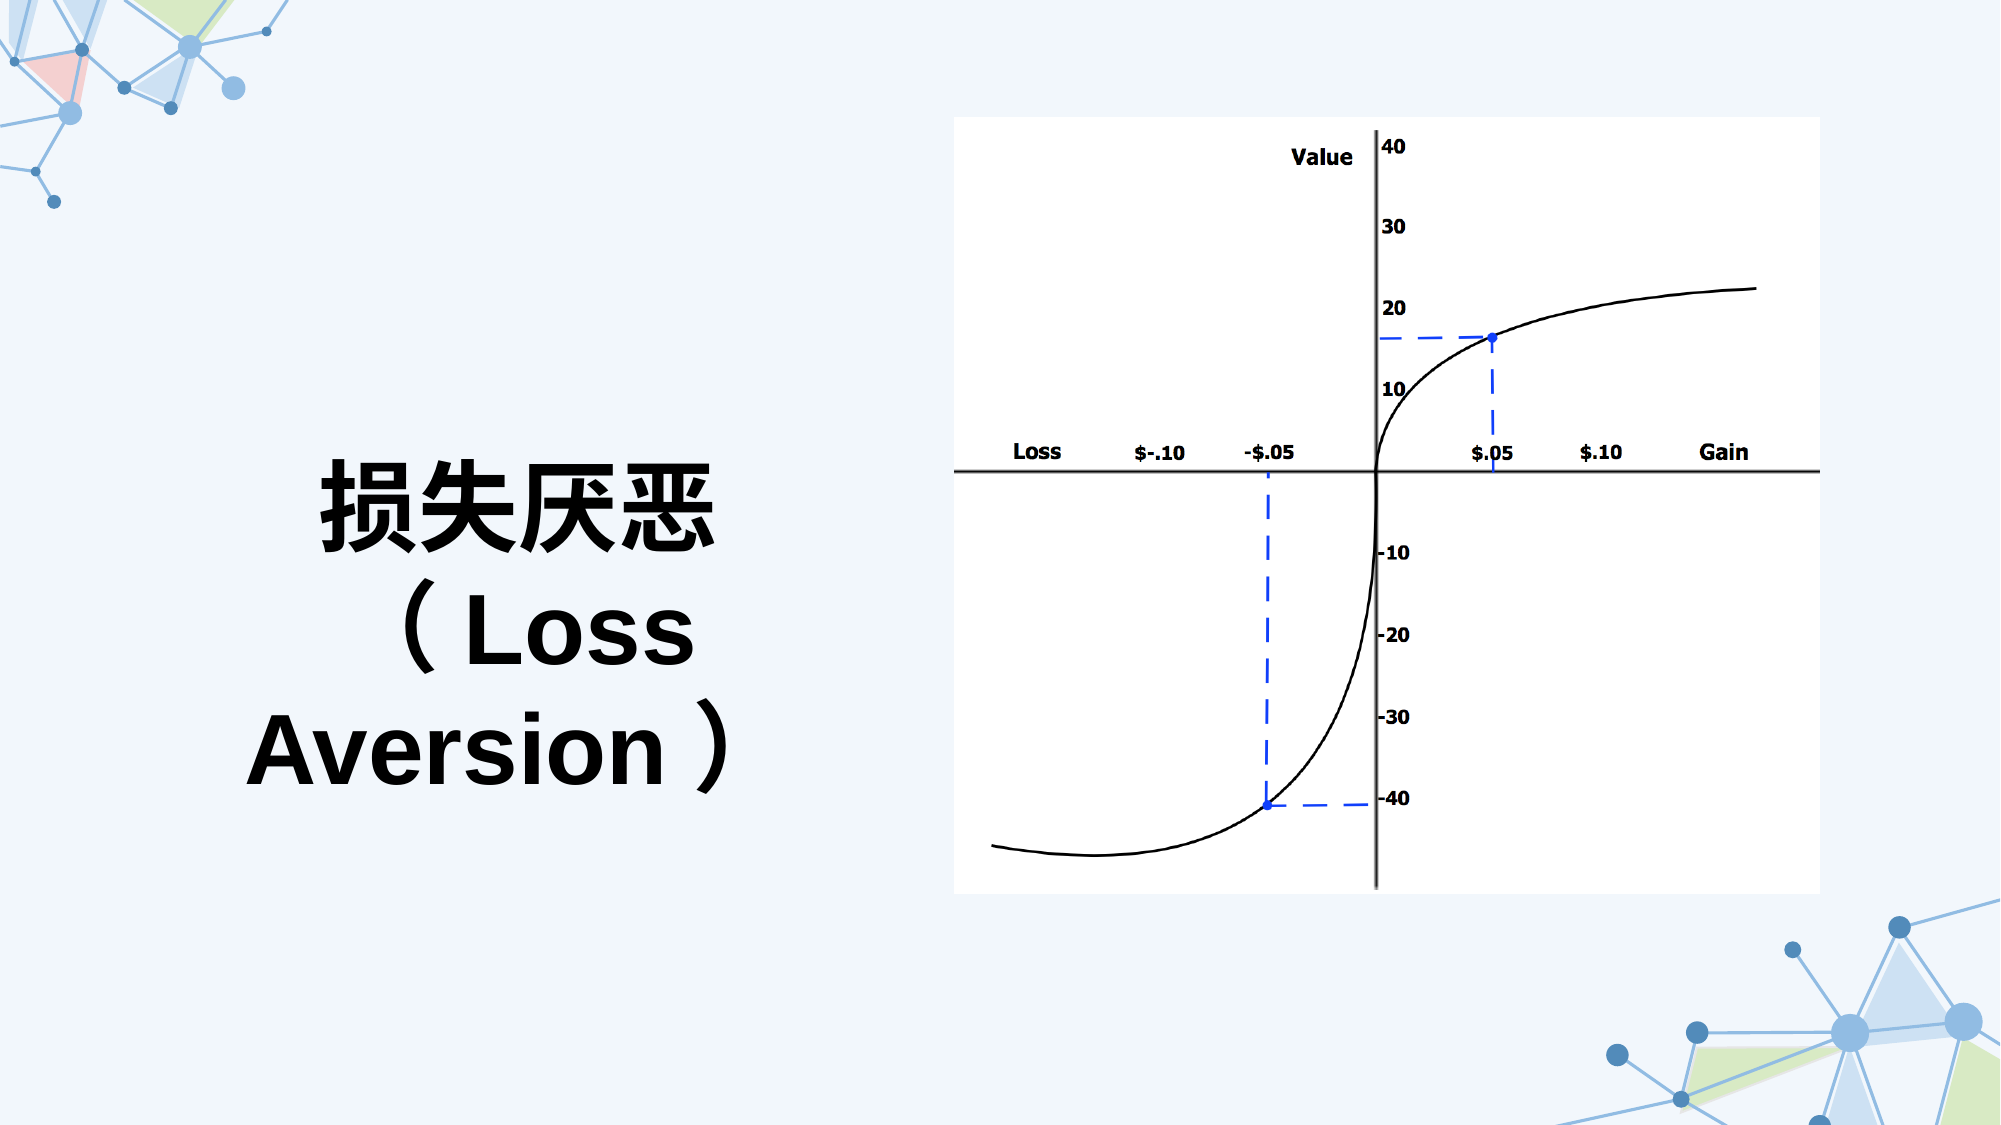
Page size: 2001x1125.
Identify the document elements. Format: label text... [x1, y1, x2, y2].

text_box 损失厌恶 （Loss Aversion） [82, 437, 954, 813]
picture [954, 117, 1820, 894]
